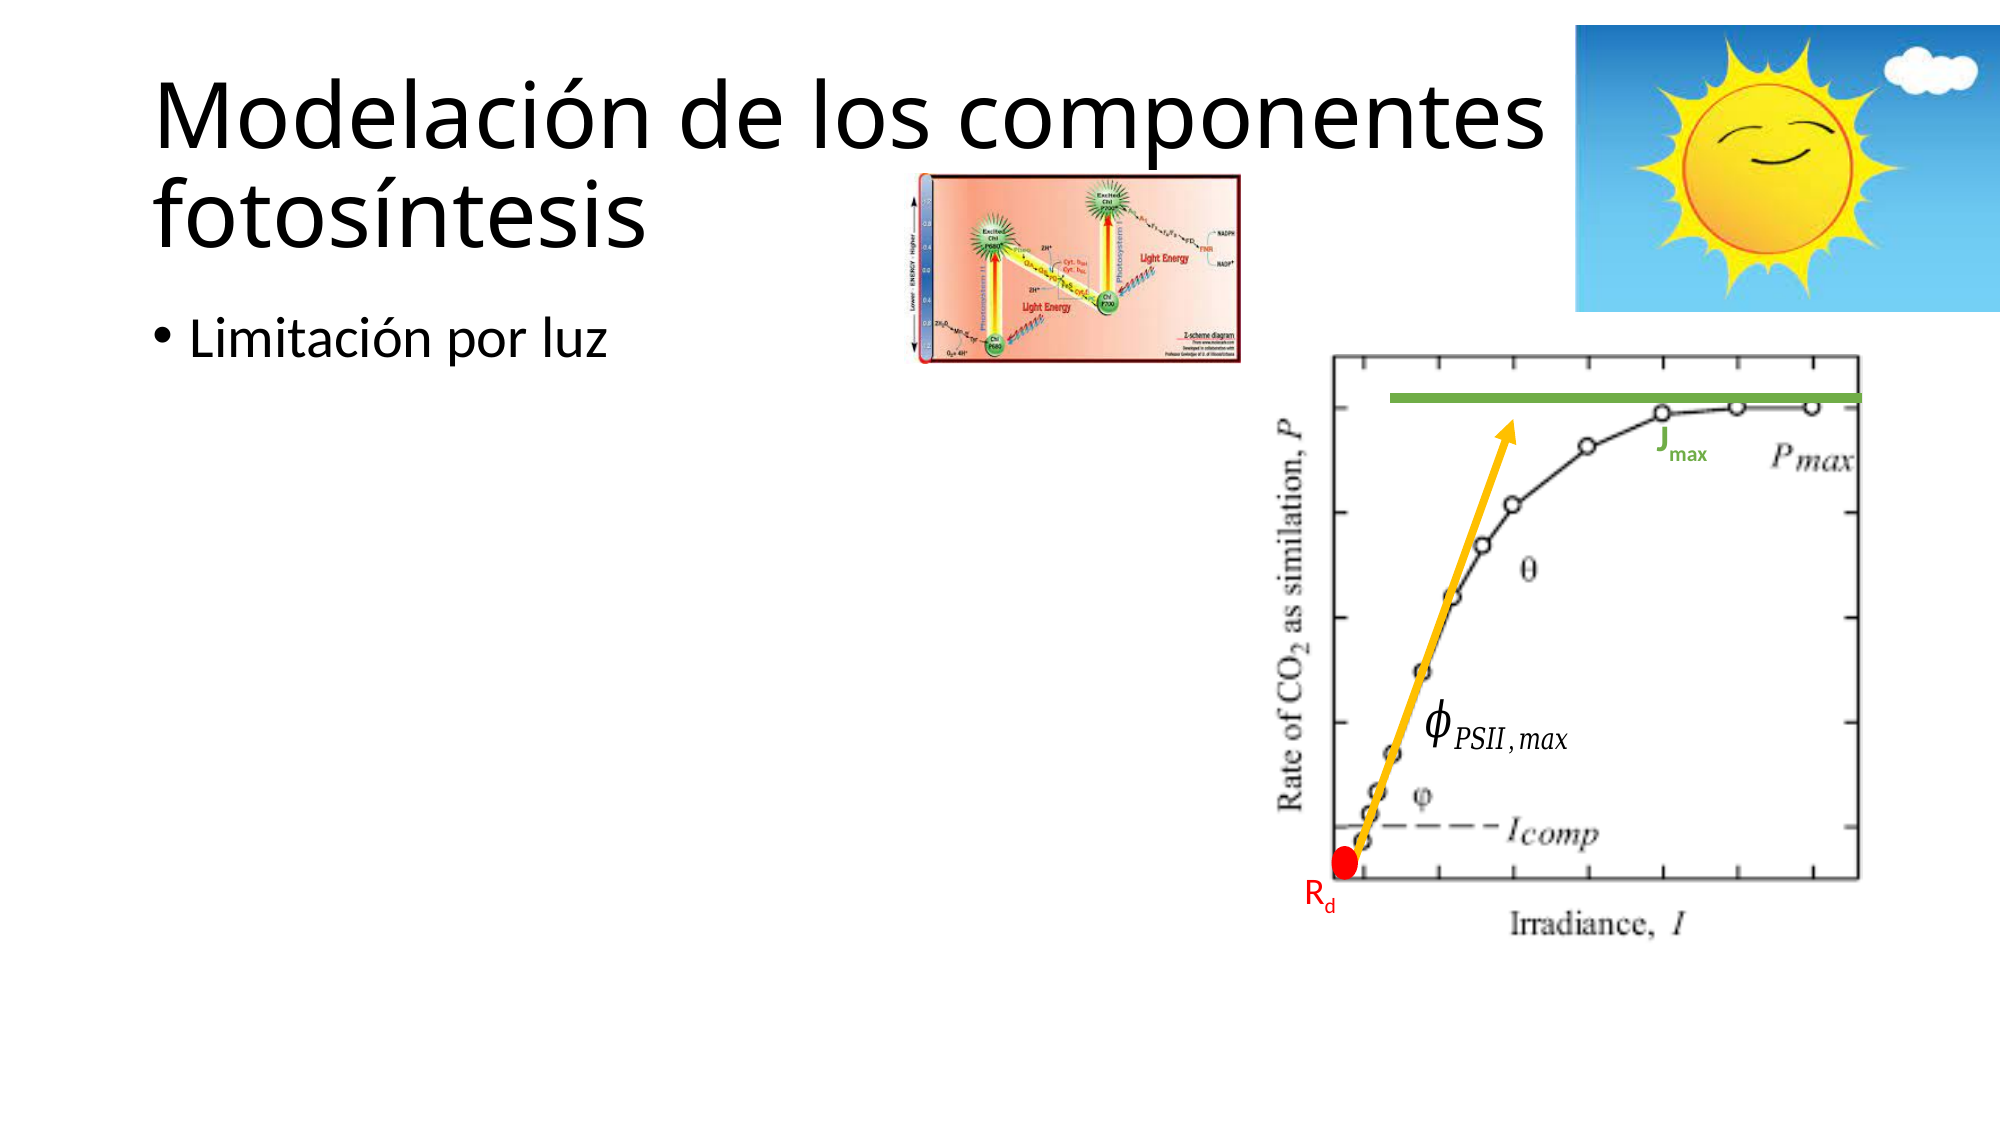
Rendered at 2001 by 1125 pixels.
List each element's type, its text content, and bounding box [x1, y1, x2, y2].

picture [1575, 25, 2000, 312]
title Modelación de los componentes de la fotosíntesis [137, 59, 1575, 278]
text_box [1353, 397, 1863, 863]
picture [904, 173, 1241, 364]
picture [1273, 354, 1863, 946]
list Limitación por luz [137, 299, 1863, 631]
